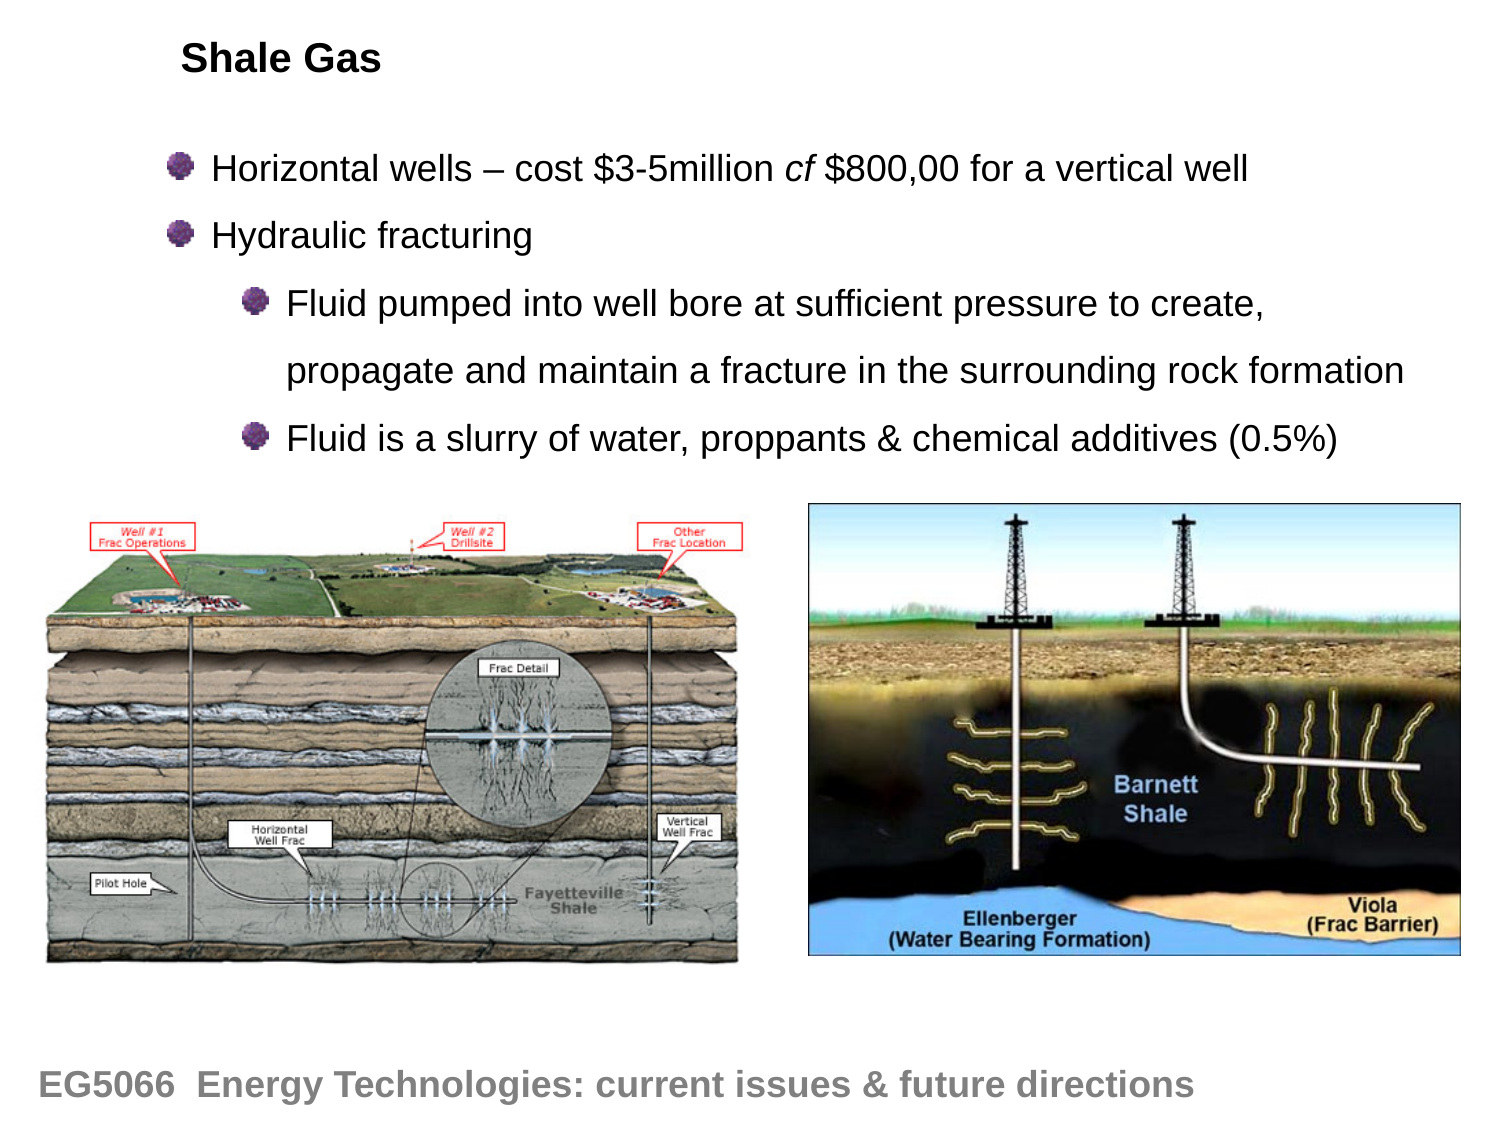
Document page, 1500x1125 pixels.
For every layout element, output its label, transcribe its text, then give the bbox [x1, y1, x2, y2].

picture [34, 514, 751, 973]
picture [167, 152, 194, 180]
picture [167, 220, 194, 247]
text_box EG5066 Energy Technologies: current issues & future directions [23, 1052, 1313, 1113]
picture [242, 422, 269, 450]
text_box Shale Gas [165, 23, 398, 89]
picture [242, 287, 269, 315]
picture [808, 503, 1462, 956]
text_box Horizontal wells – cost $3-5million cf $800,00 for a vertical well Hydraulic fracturing Fluid pumped into well bore at sufficient pressure to create, propagate and maintain a fracture in the surrounding rock formation Fluid is a slurry of water, proppants & chemical additives (0.5%) [152, 113, 1447, 466]
